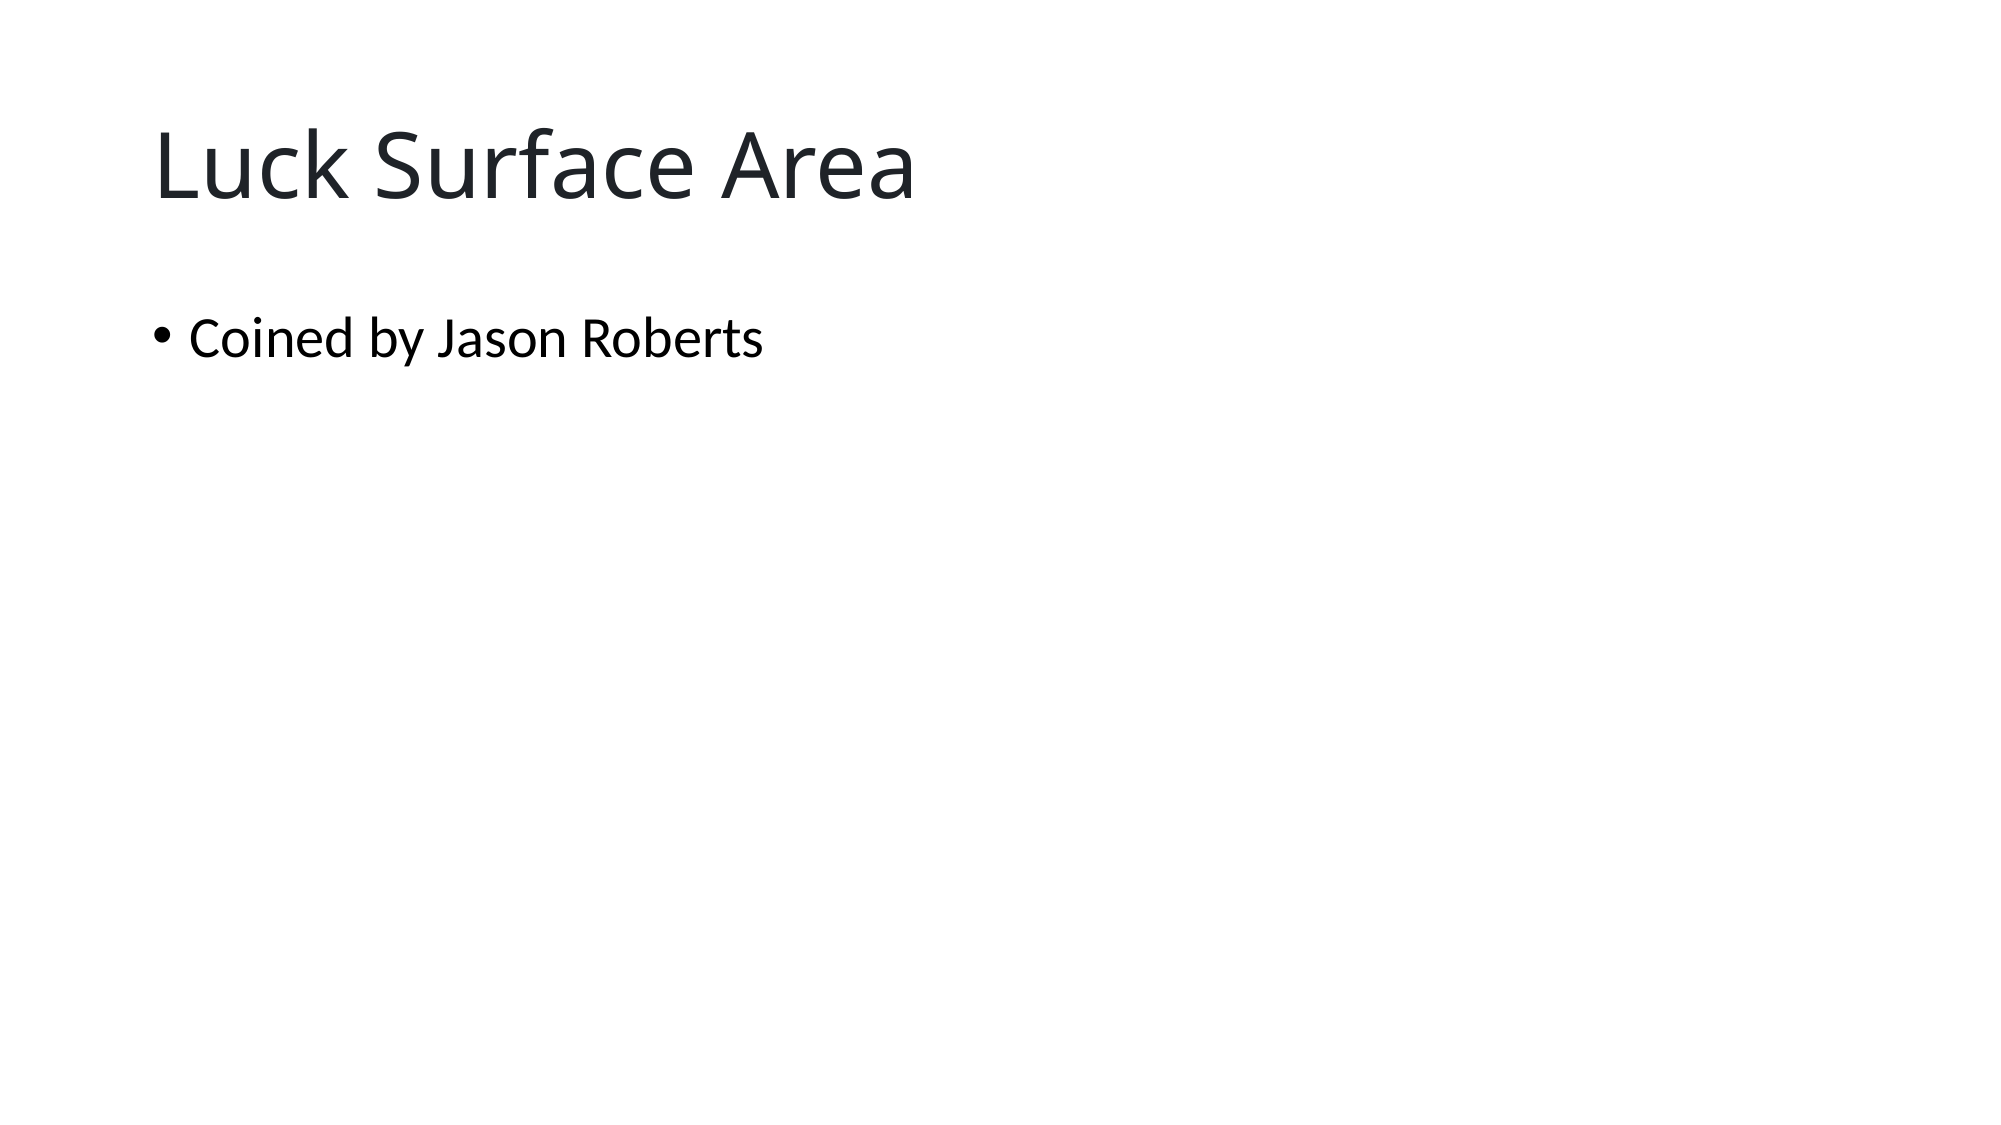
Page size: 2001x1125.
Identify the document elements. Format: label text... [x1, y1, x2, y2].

list Coined by Jason Roberts [137, 299, 1863, 1014]
title Luck Surface Area [137, 59, 1863, 278]
